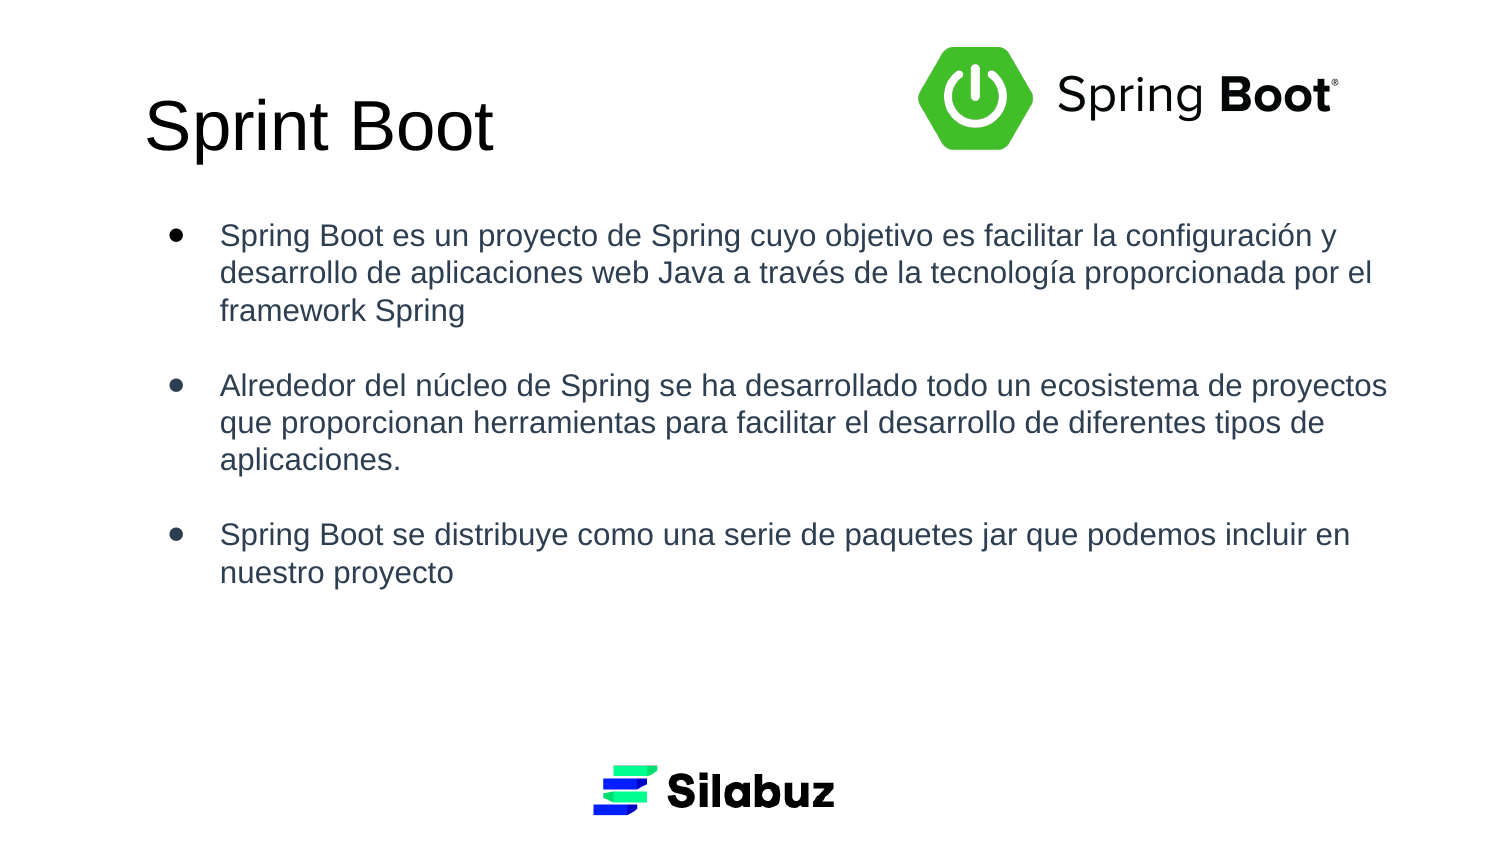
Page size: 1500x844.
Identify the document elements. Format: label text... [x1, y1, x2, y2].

text_box Sprint Boot [130, 52, 617, 146]
picture [917, 42, 1340, 156]
text_box Spring Boot es un proyecto de Spring cuyo objetivo es facilitar la configuración y desarrollo de aplicaciones web Java a través de la tecnología proporcionada por el framework Spring Alrededor del núcleo de Spring se ha desarrollado todo un ecosistema de proyectos que proporcionan herramientas para facilitar el desarrollo de diferentes tipos de aplicaciones. Spring Boot se distribuye como una serie de paquetes jar que podemos incluir en nuestro proyecto [130, 200, 1417, 635]
picture [590, 745, 834, 836]
